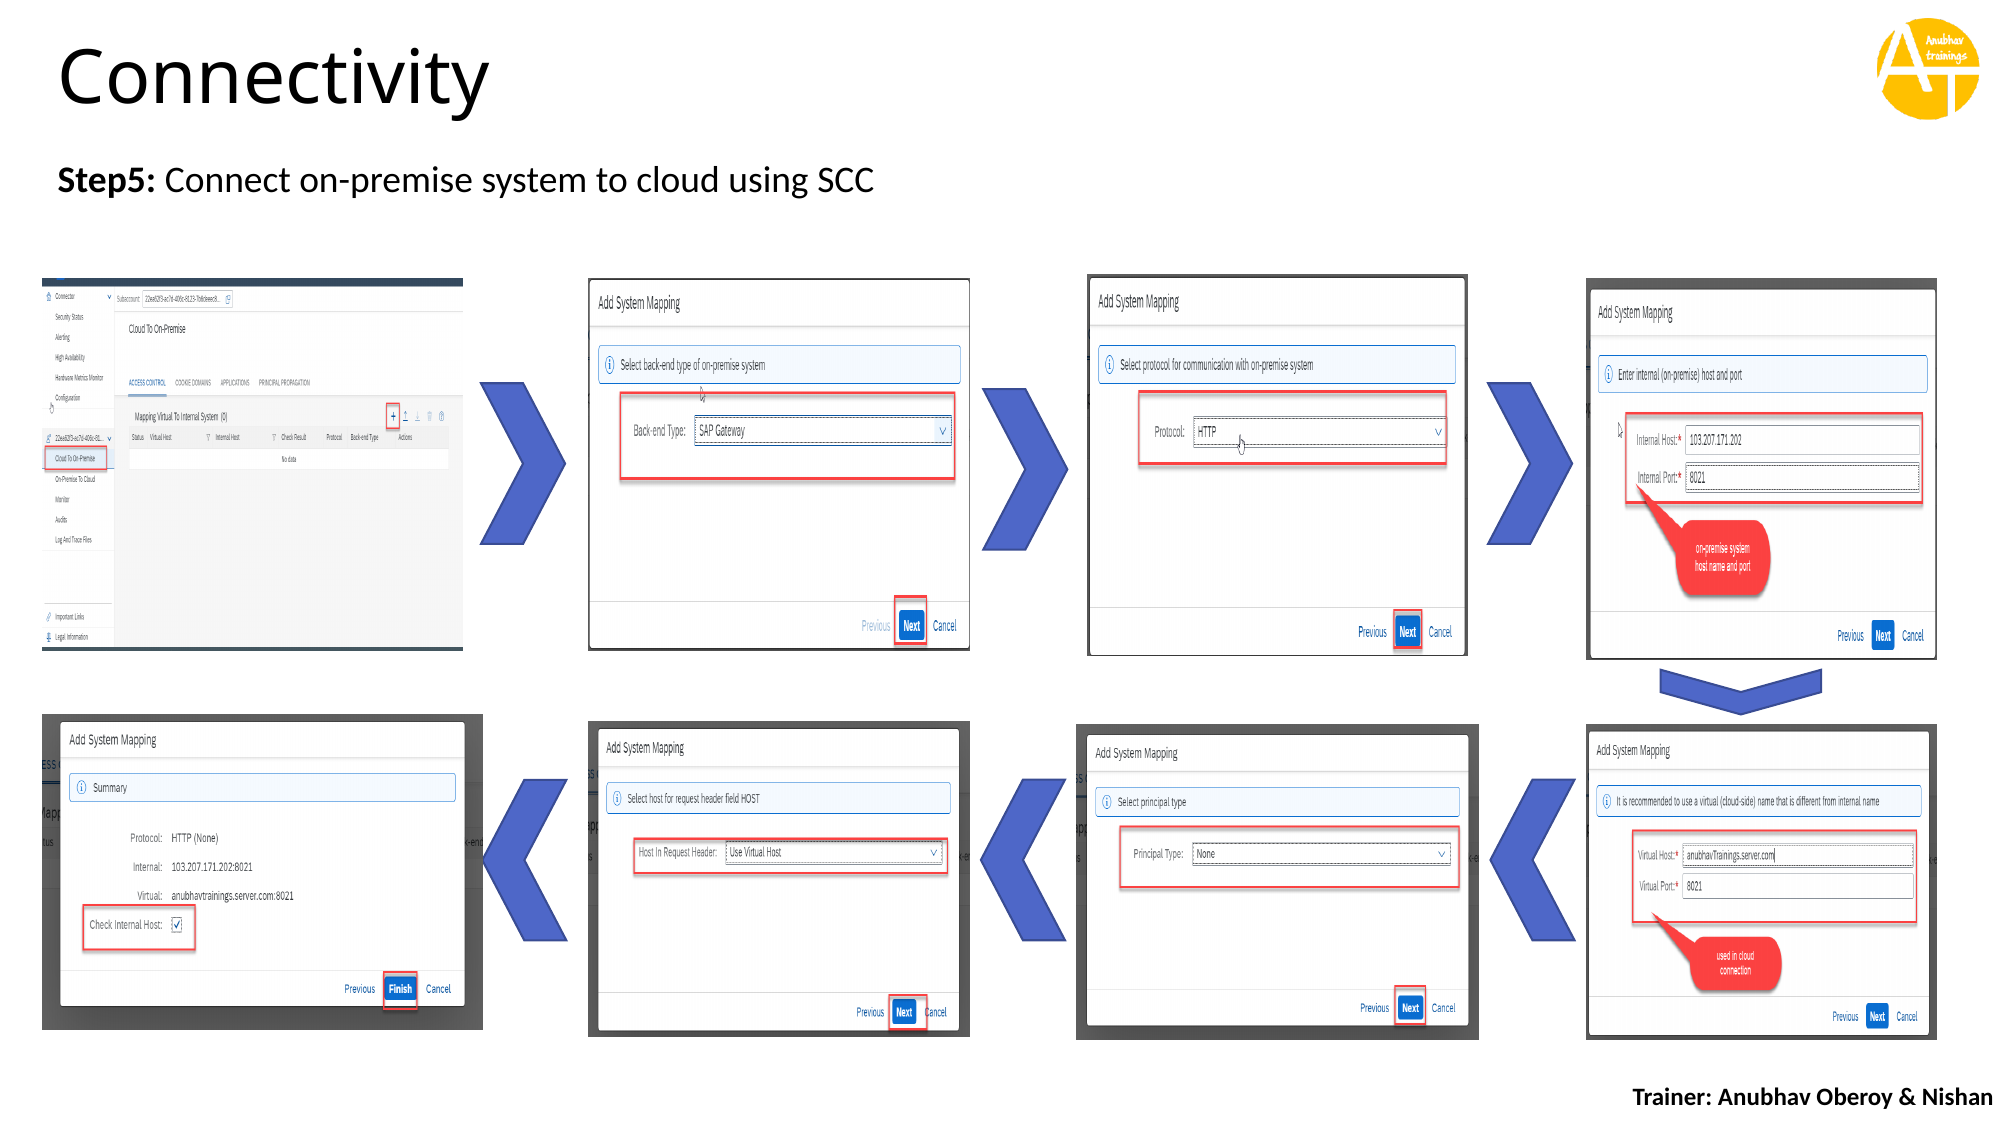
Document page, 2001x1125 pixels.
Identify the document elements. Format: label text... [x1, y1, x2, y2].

text_box [483, 778, 569, 942]
picture [1586, 724, 1937, 1040]
picture [588, 278, 970, 651]
text_box [1659, 668, 1823, 716]
text_box [1489, 778, 1577, 942]
picture [42, 278, 463, 651]
picture [1586, 278, 1937, 660]
picture [588, 721, 970, 1037]
text_box Step5: Connect on-premise system to cloud using SCC [42, 148, 1502, 208]
text_box [479, 382, 567, 545]
text_box [1486, 382, 1574, 545]
picture [1087, 274, 1468, 656]
footer Trainer: Anubhav Oberoy & Nishan [1601, 1083, 2000, 1108]
text_box [979, 778, 1067, 942]
text_box [981, 388, 1069, 551]
picture [42, 714, 483, 1031]
text_box Connectivity [42, 30, 1896, 148]
picture [1866, 11, 1985, 128]
picture [1076, 724, 1479, 1040]
